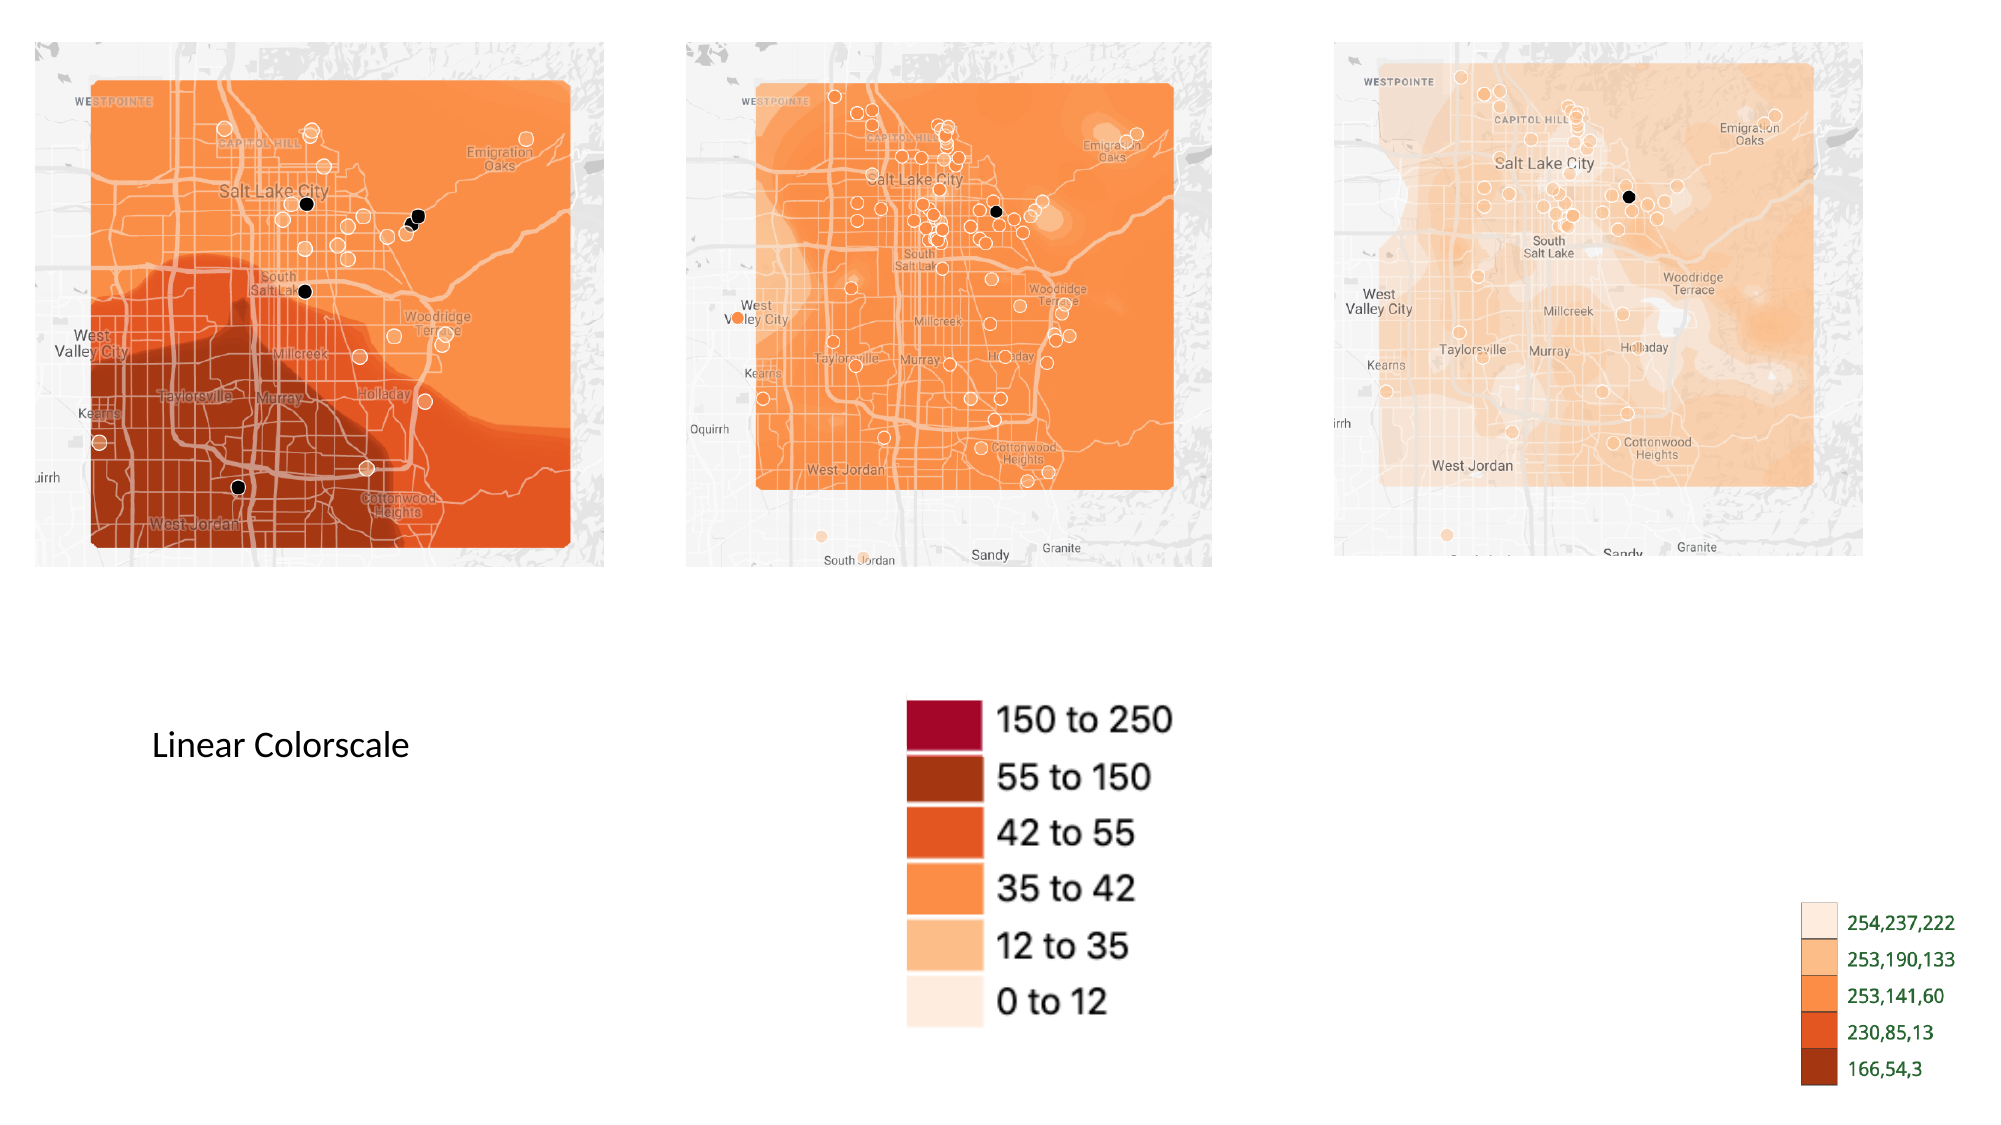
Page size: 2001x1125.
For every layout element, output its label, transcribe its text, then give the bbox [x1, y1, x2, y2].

text_box Linear Colorscale [137, 713, 824, 773]
picture [1334, 42, 1863, 556]
picture [1793, 890, 1965, 1106]
picture [35, 42, 604, 567]
picture [906, 669, 1274, 1032]
picture [686, 42, 1212, 567]
